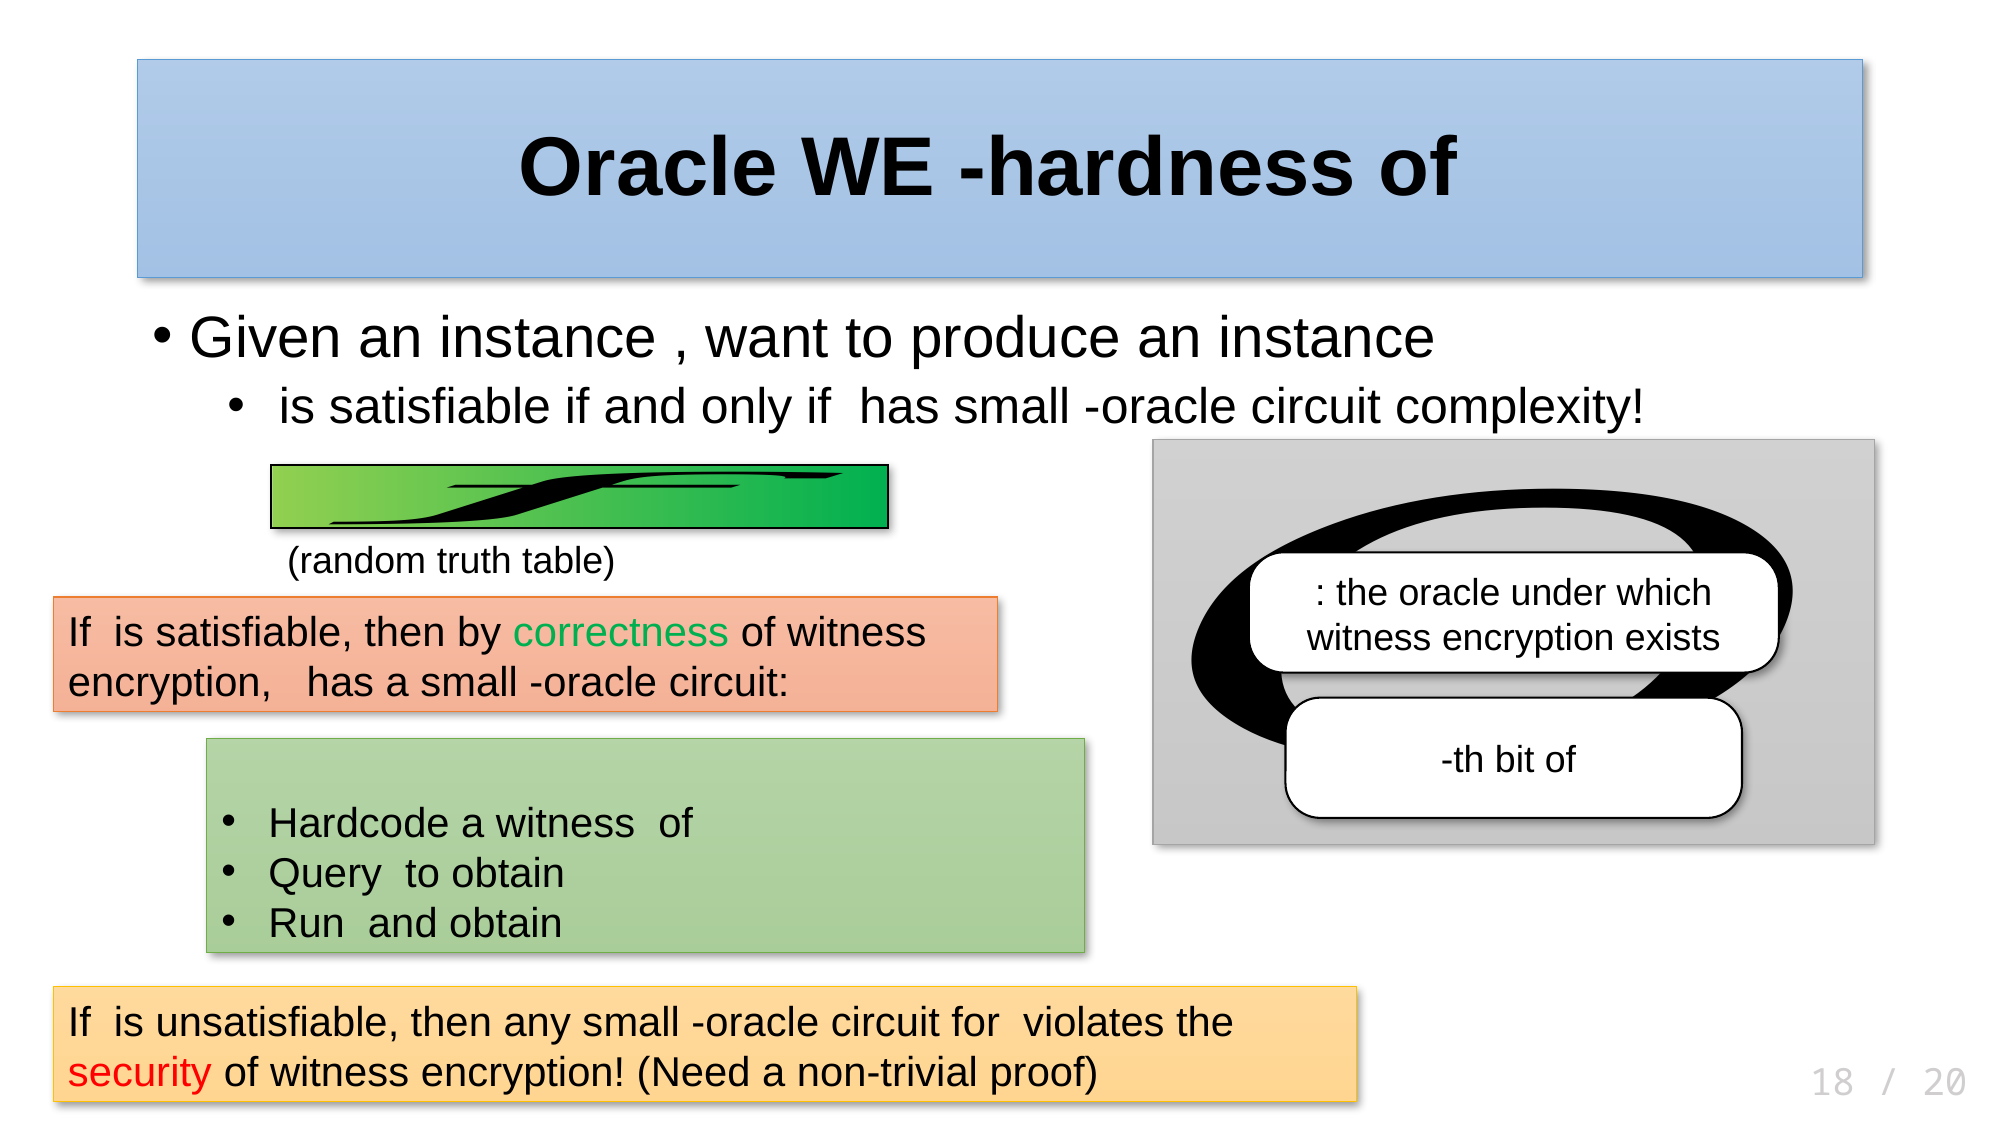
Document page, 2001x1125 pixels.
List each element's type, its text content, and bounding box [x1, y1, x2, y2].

text_box 18 / 20 [1794, 1050, 2000, 1110]
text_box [272, 465, 887, 590]
